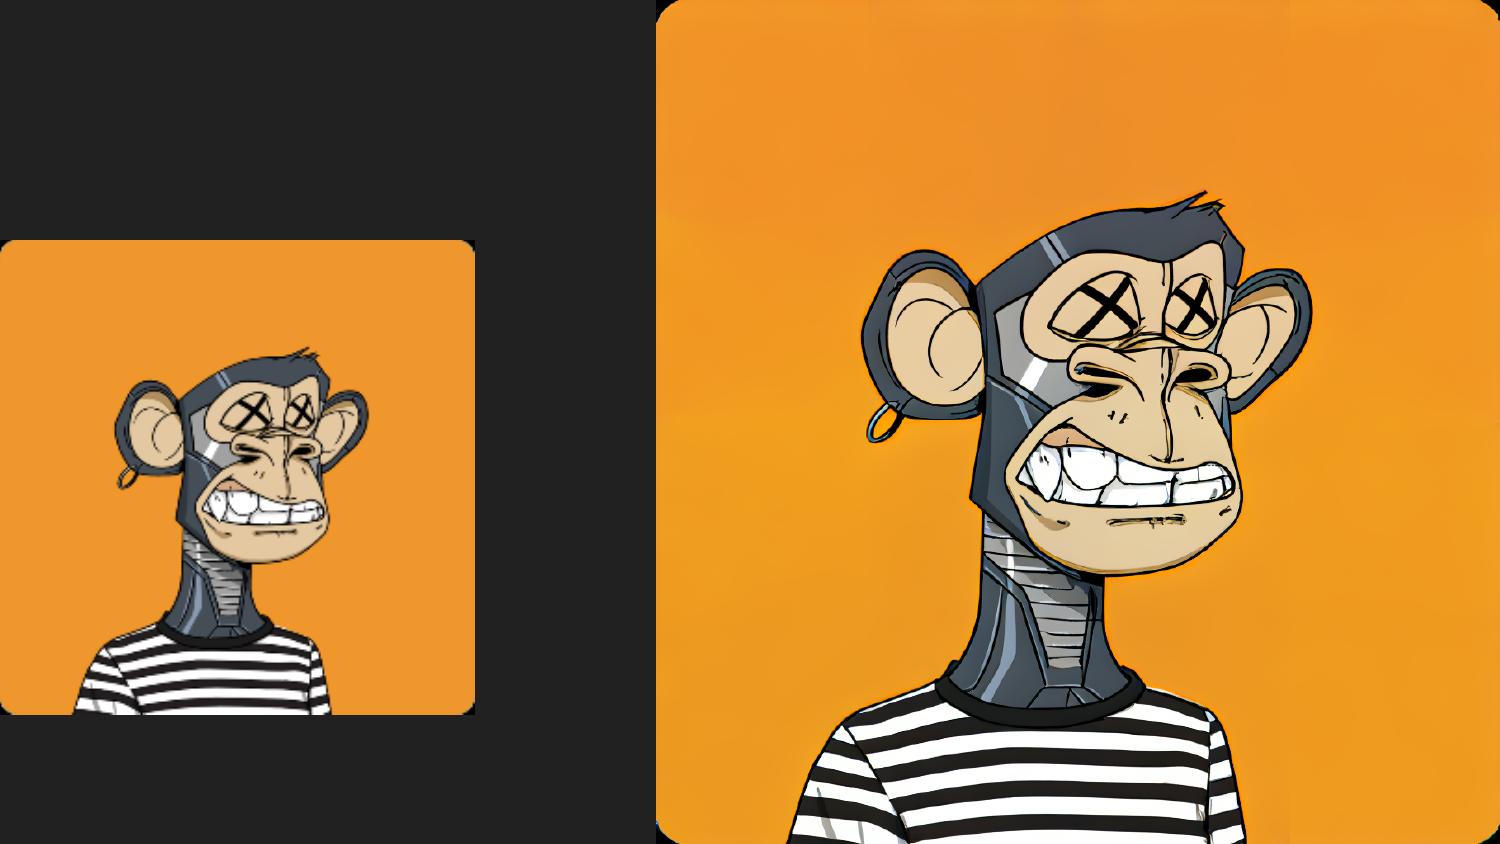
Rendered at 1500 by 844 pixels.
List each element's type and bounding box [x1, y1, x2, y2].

picture [0, 240, 475, 715]
picture [655, 0, 1500, 844]
